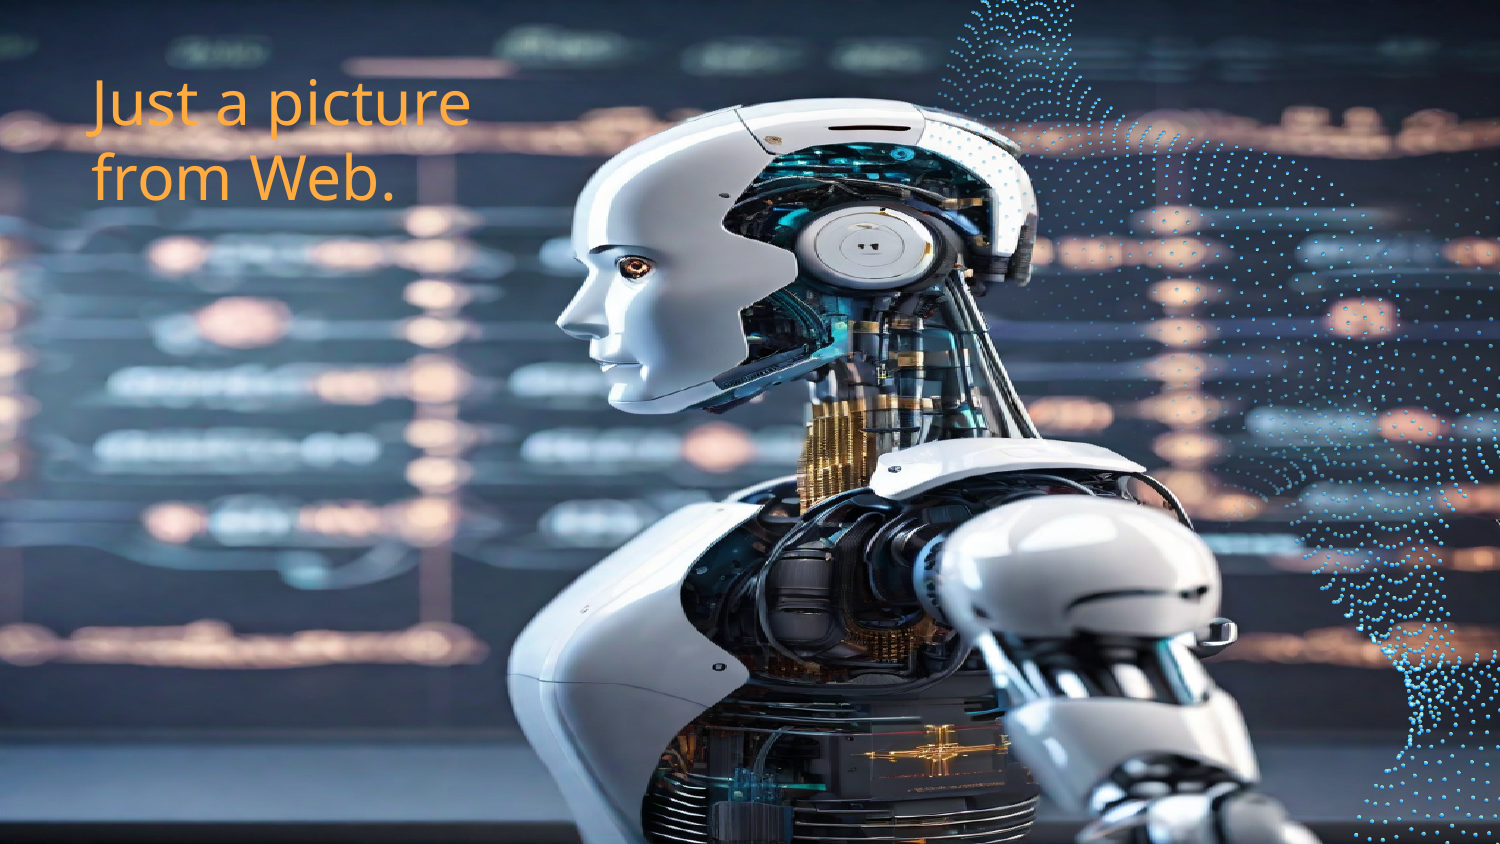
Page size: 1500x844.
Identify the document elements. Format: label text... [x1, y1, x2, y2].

picture [0, 0, 1500, 844]
title Just a picture from Web. [76, 48, 527, 720]
